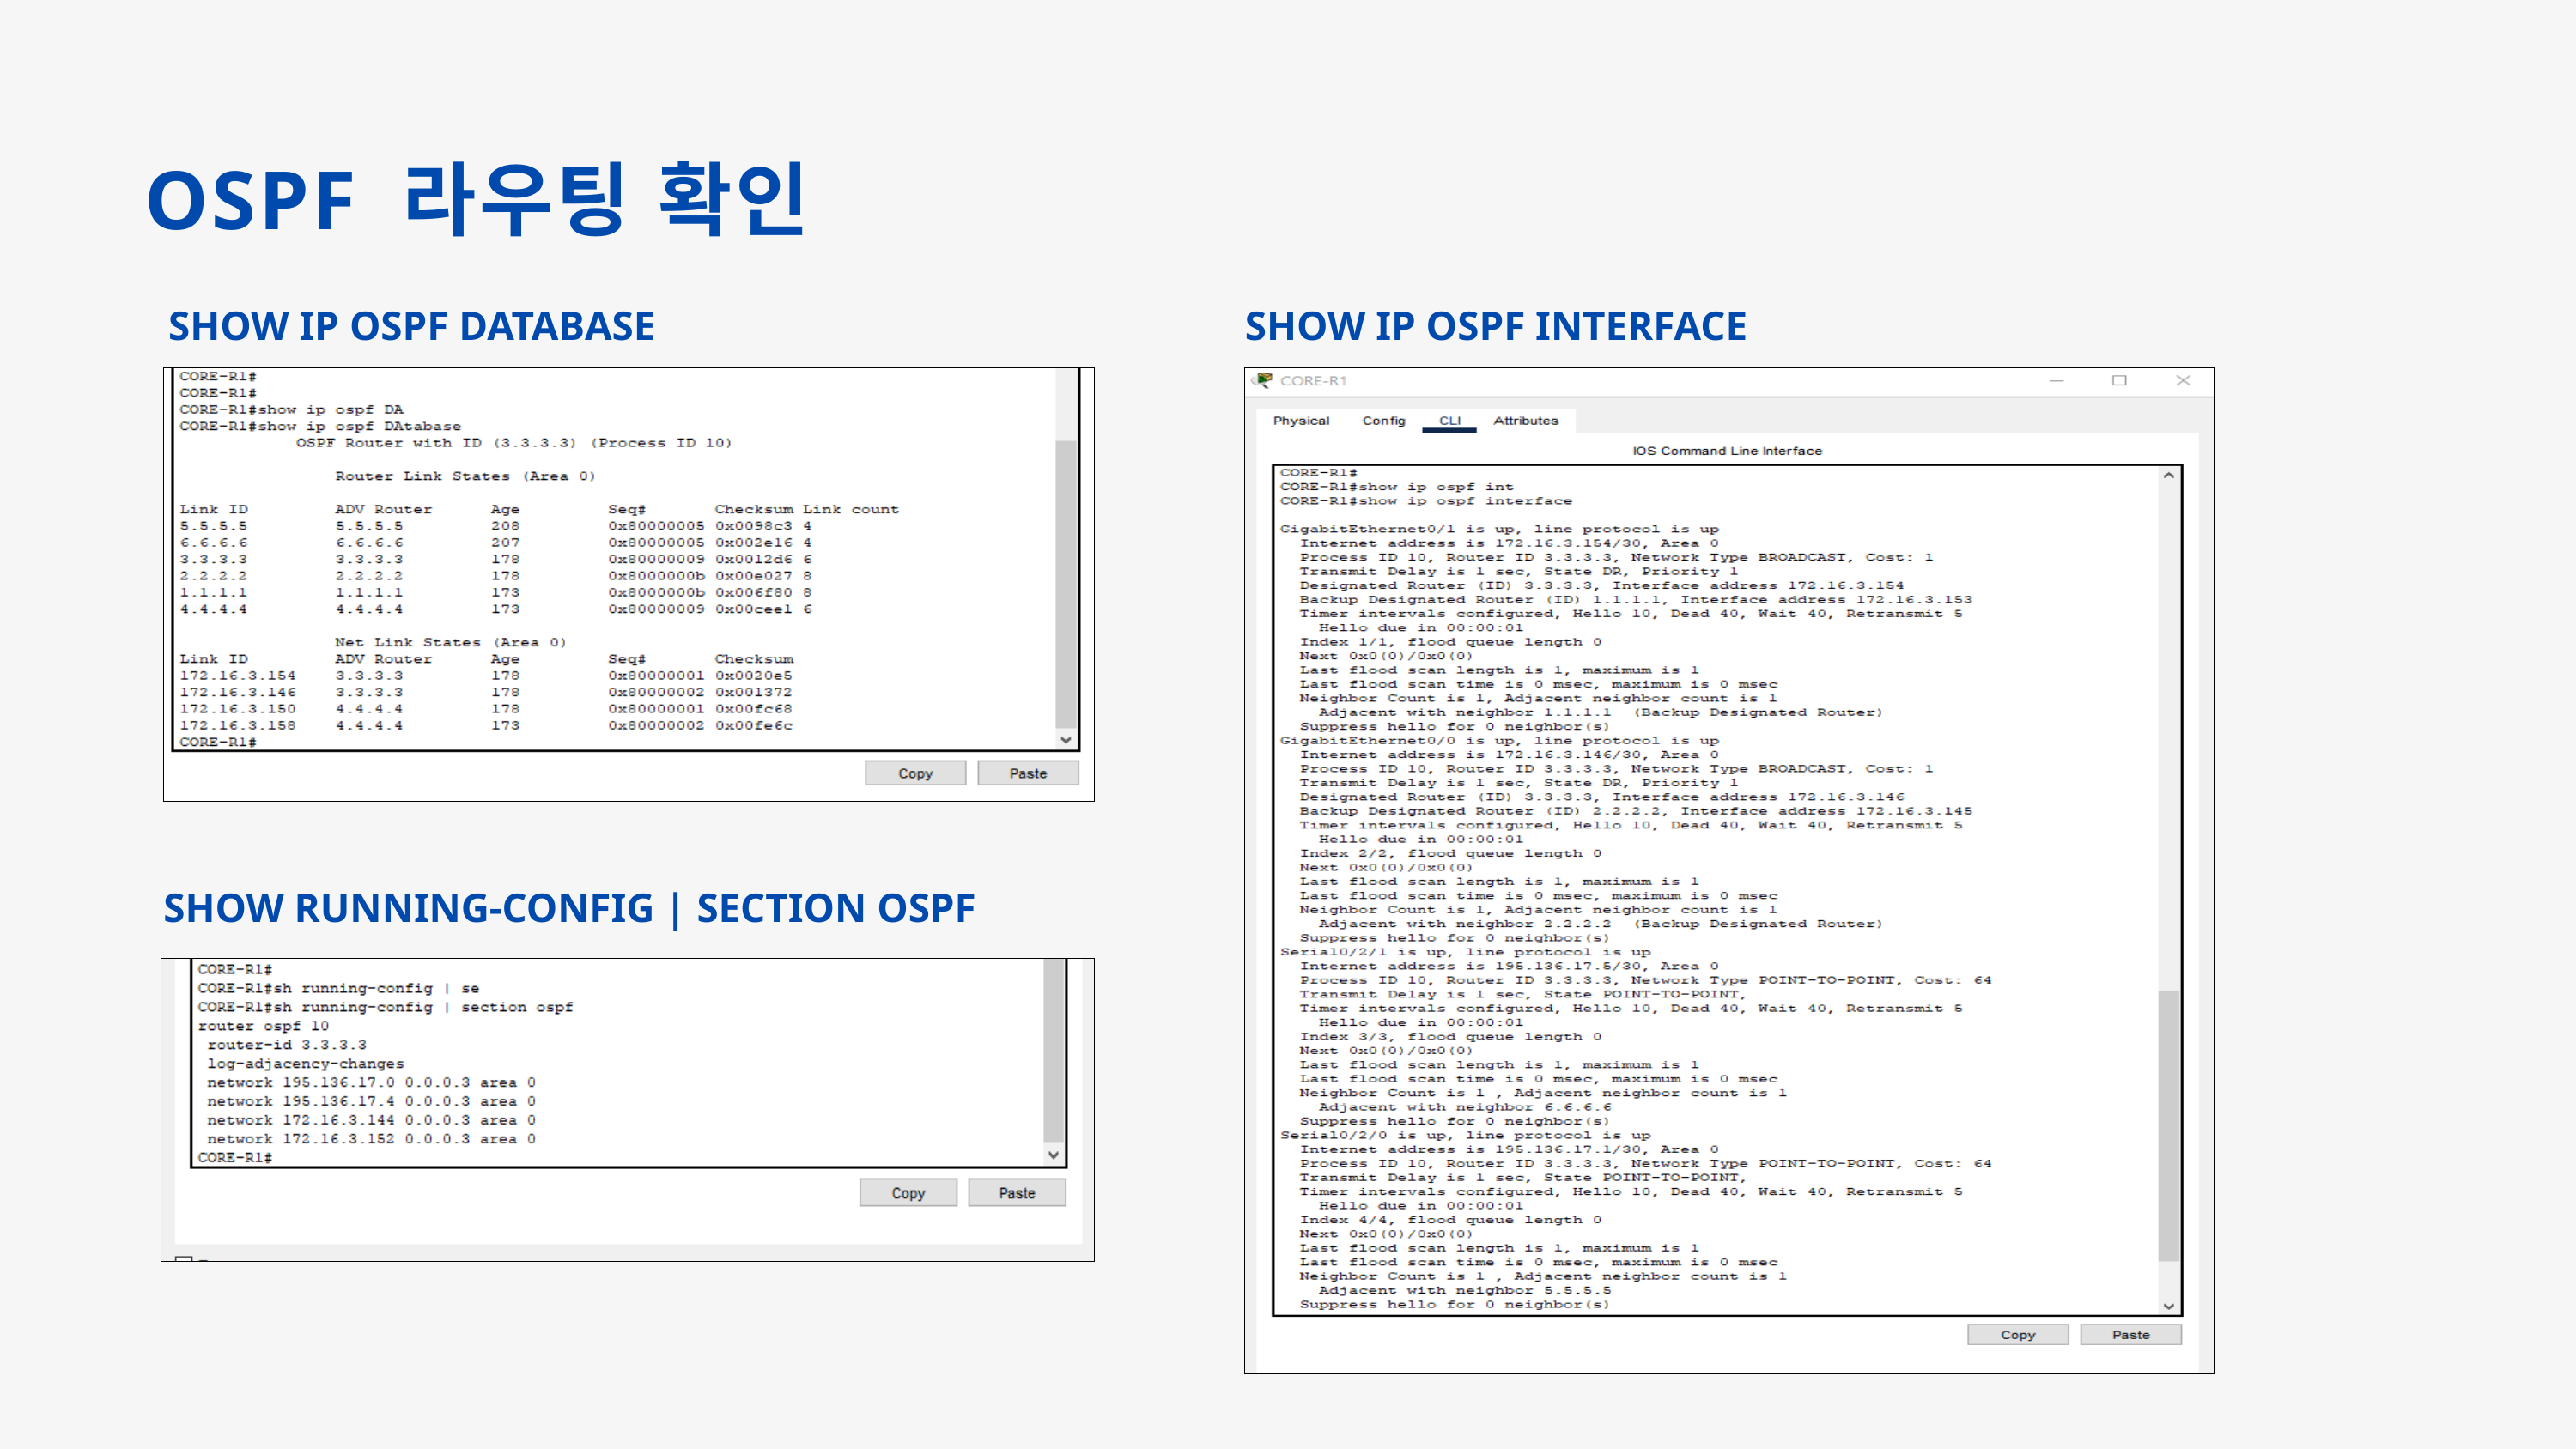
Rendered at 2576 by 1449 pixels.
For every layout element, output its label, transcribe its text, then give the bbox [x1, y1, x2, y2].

picture [1244, 367, 2215, 1374]
text_box SHOW IP OSPF INTERFACE [1244, 300, 1999, 349]
picture [163, 367, 1096, 802]
text_box SHOW IP OSPF DATABASE [168, 300, 793, 349]
text_box SHOW RUNNING-CONFIG | SECTION OSPF [163, 883, 1045, 931]
text_box OSPF 라우팅 확인 [144, 132, 1033, 246]
picture [161, 957, 1096, 1262]
